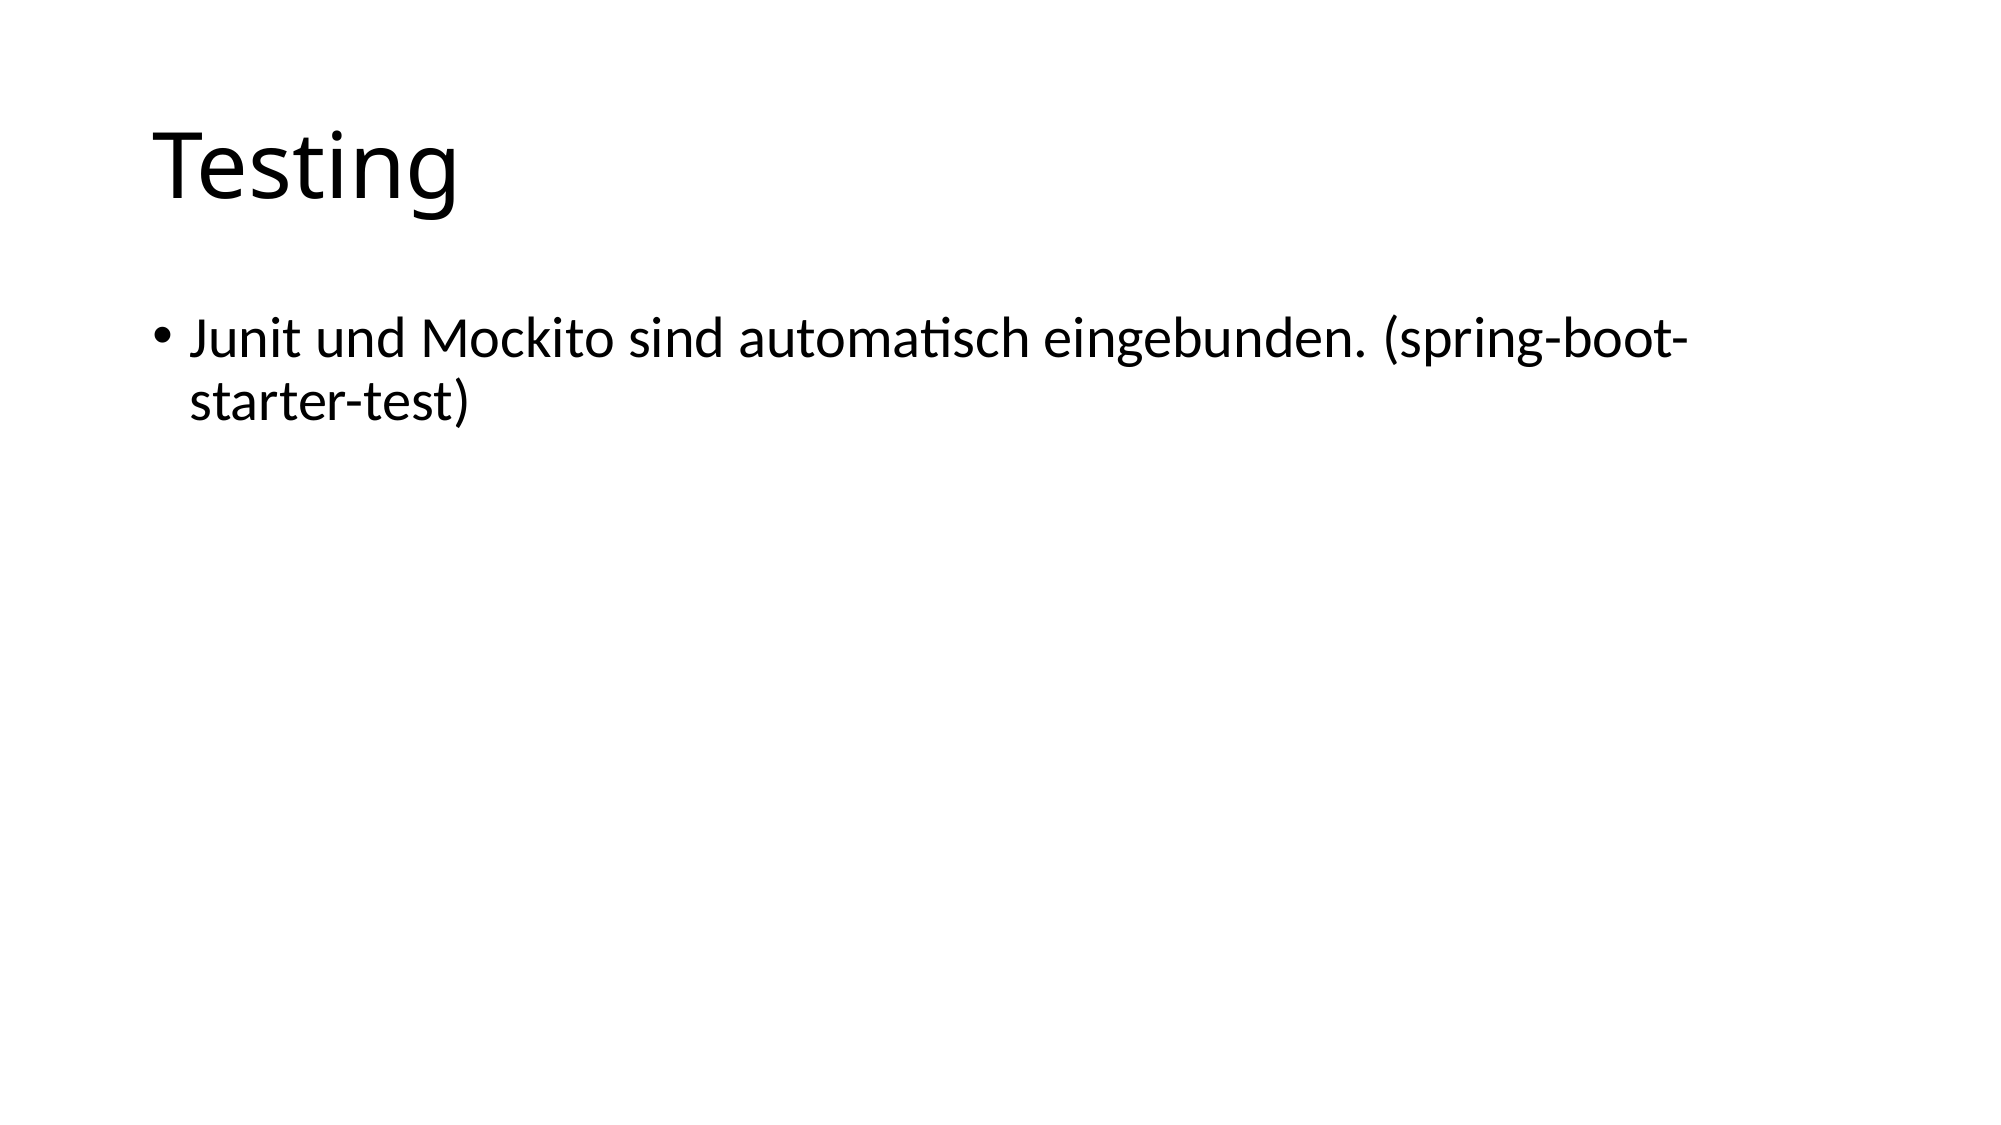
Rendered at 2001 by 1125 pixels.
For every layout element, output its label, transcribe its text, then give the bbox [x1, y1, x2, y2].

list Junit und Mockito sind automatisch eingebunden. (spring-boot-starter-test) [137, 299, 1863, 1014]
title Testing [137, 59, 1863, 278]
